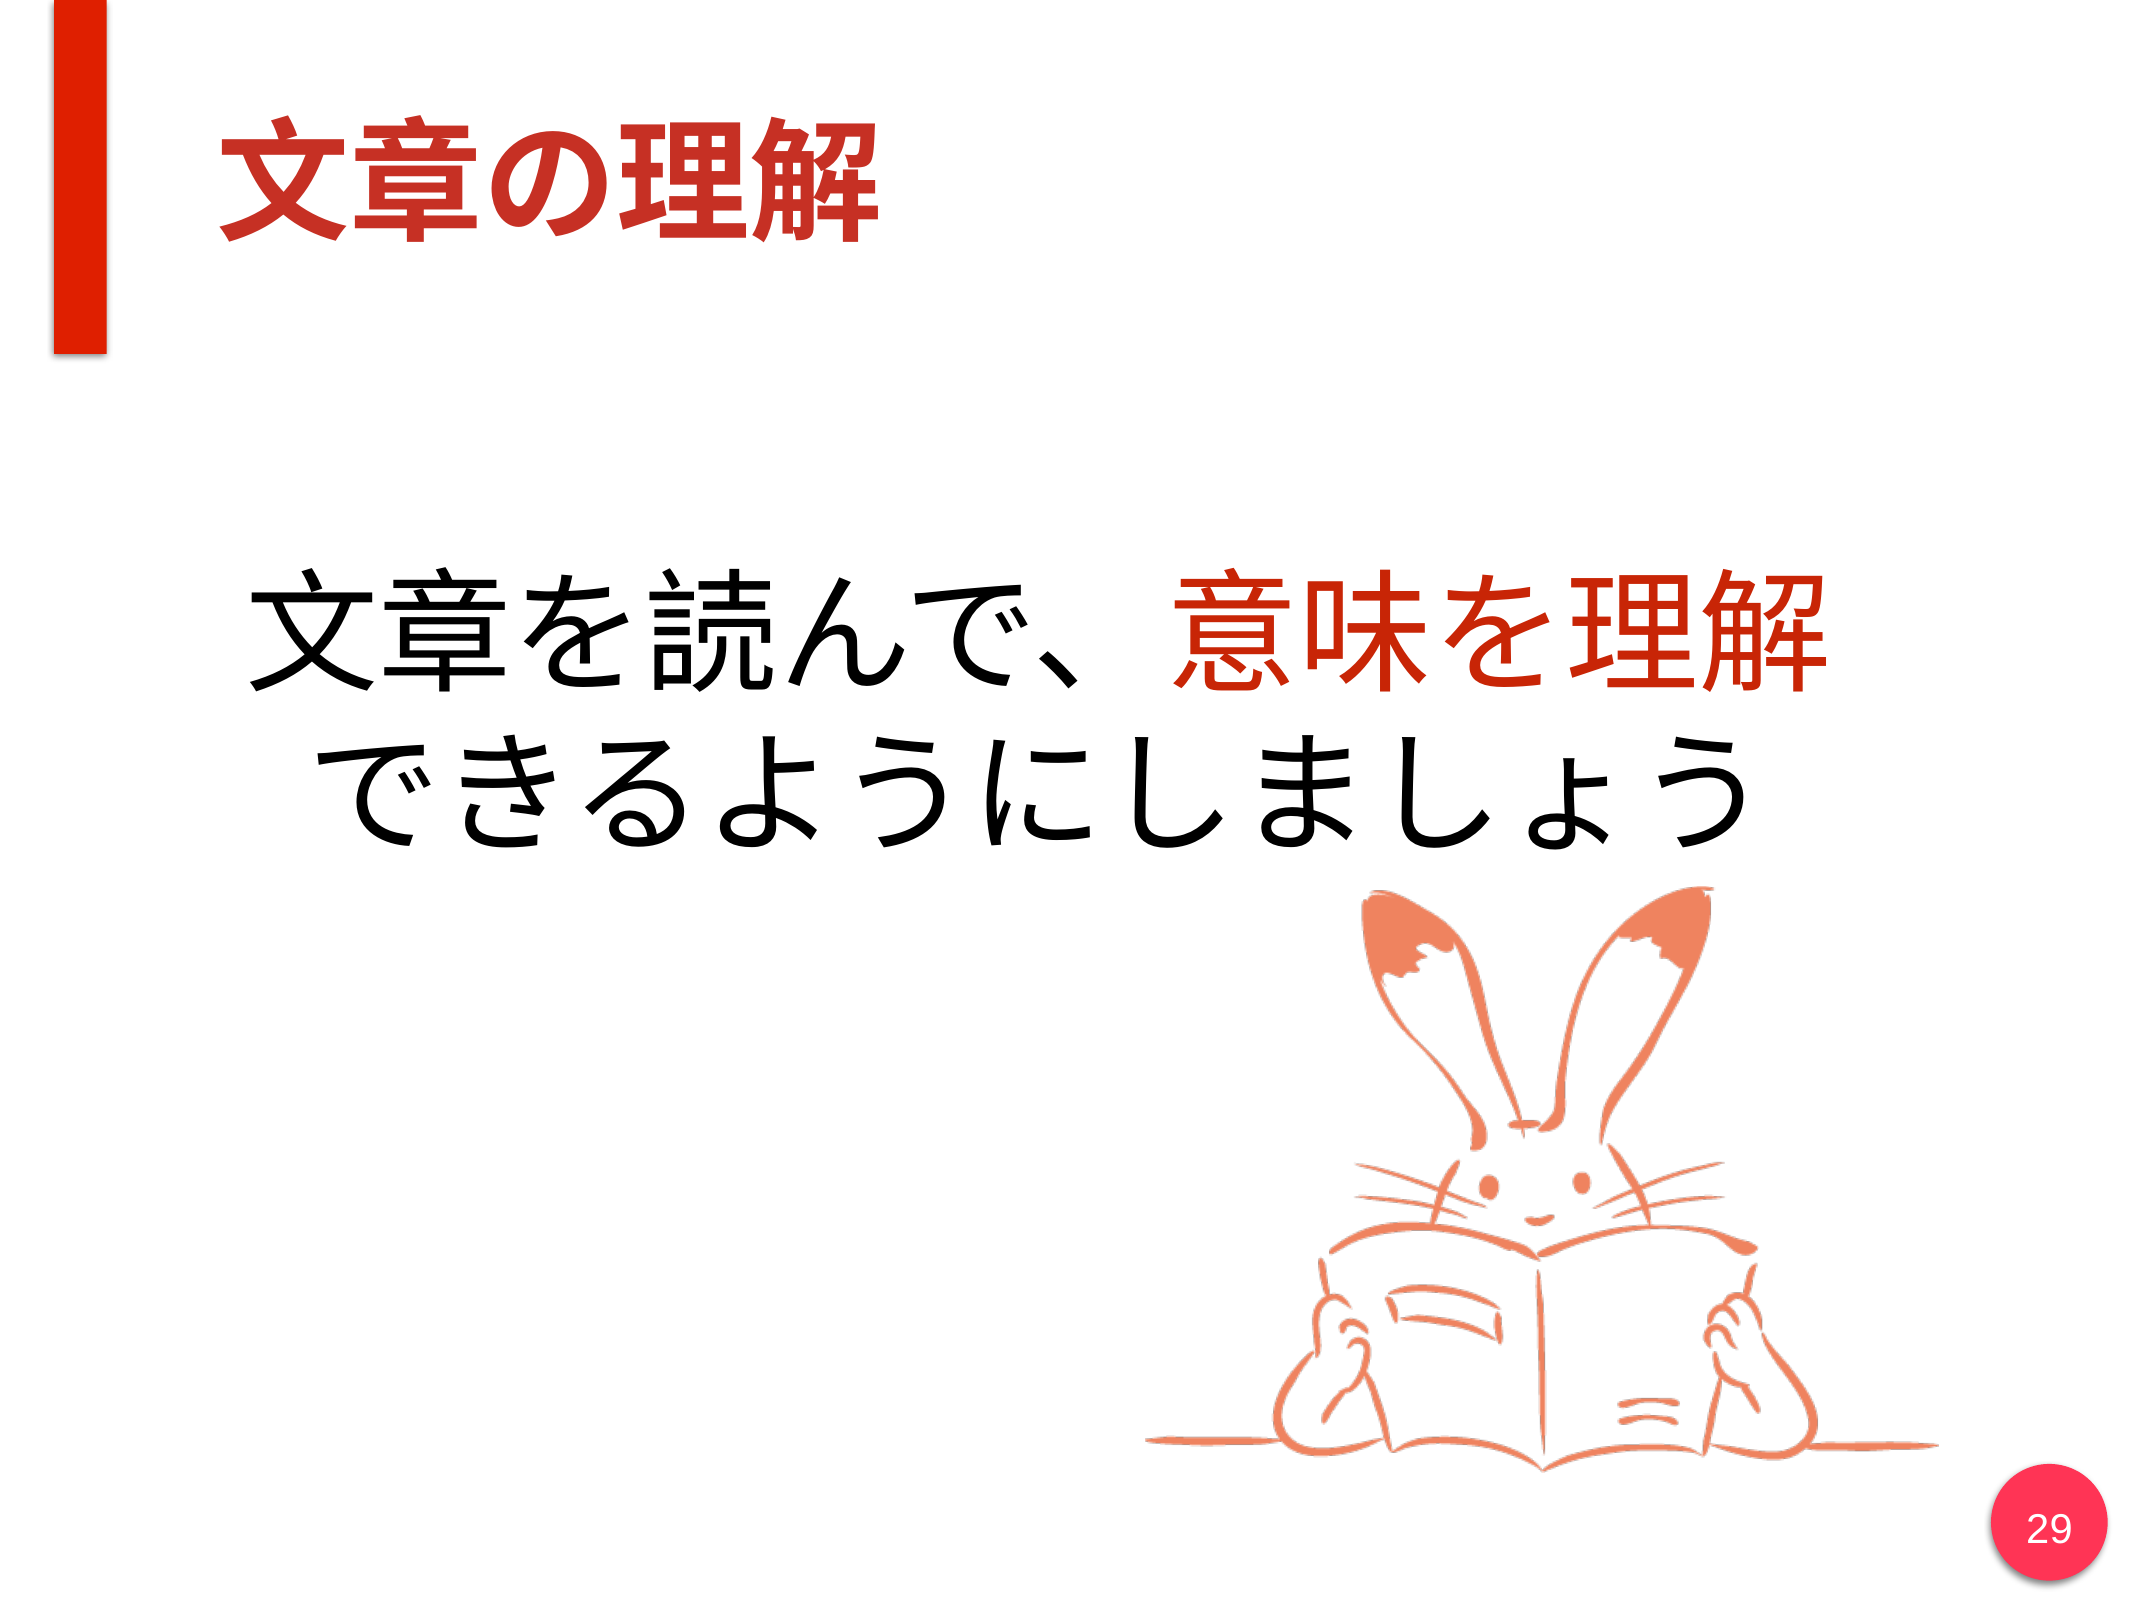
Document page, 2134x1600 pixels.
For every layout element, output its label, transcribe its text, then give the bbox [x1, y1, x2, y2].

text_box 文章を読んで、意味を理解できるようにしましょう [227, 452, 1851, 965]
title 文章の理解 [208, 18, 2030, 336]
slide_number 29 [2012, 1493, 2087, 1600]
picture [1145, 886, 1940, 1473]
